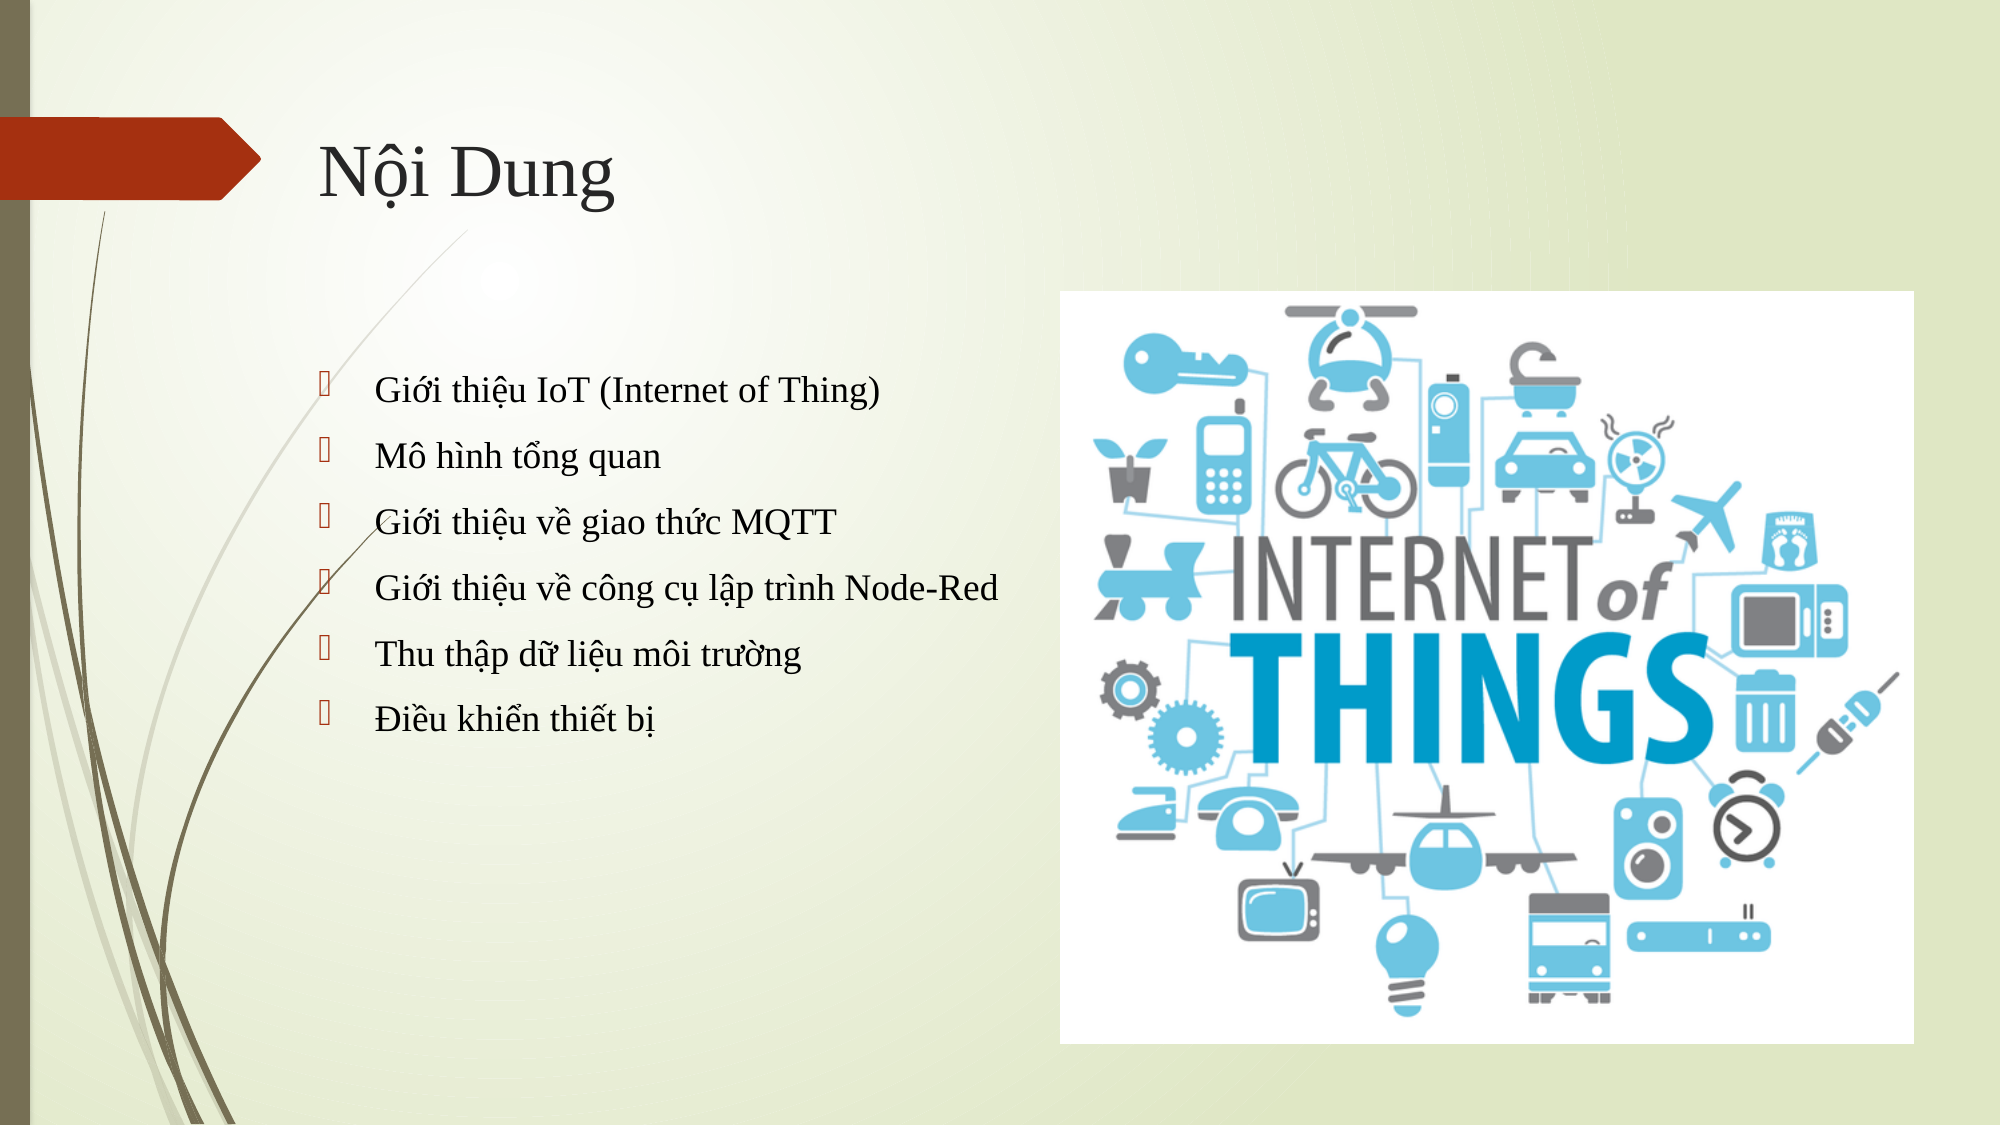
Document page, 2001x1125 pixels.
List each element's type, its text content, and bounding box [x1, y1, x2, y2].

list Giới thiệu IoT (Internet of Thing) Mô hình tổng quan Giới thiệu về giao thức MQTT Giới thiệu về công cụ lập trình Node-Red Thu thập dữ liệu môi trường Điều khiển thiết bị [303, 357, 1055, 978]
title Nội Dung [303, 114, 1766, 325]
picture [1060, 290, 1914, 1045]
